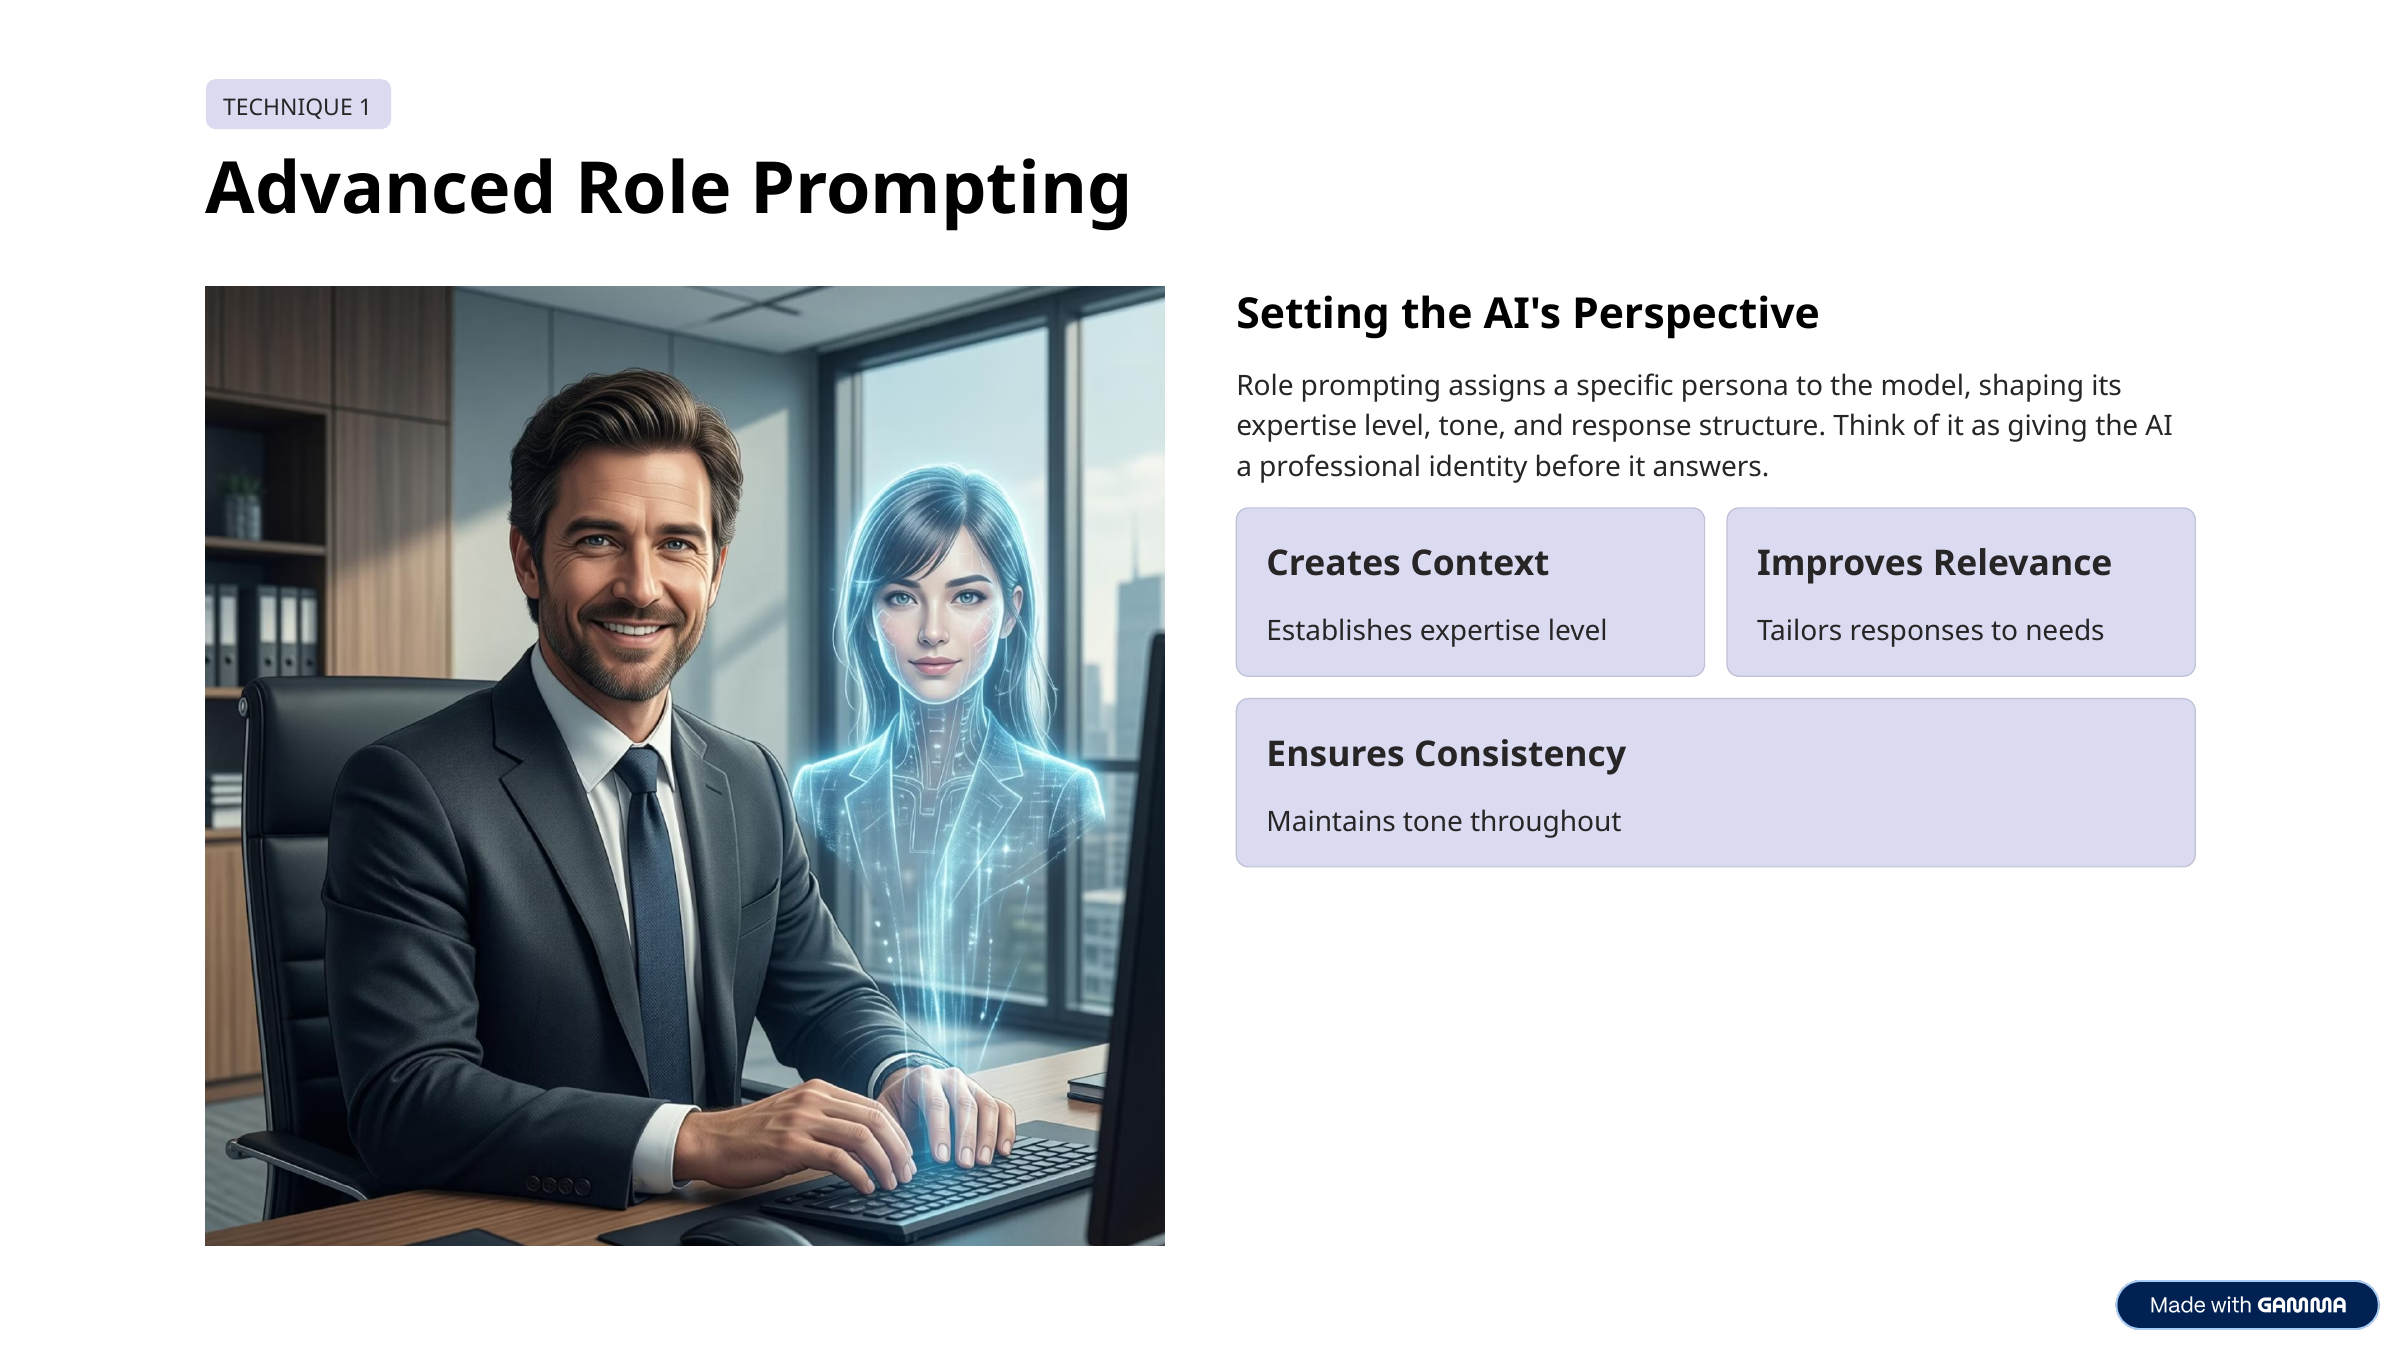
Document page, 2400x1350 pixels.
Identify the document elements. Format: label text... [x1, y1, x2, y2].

text_box Setting the AI's Perspective [1236, 283, 1822, 338]
text_box Role prompting assigns a specific persona to the model, shaping its expertise level, tone, and response structure. Think of it as giving the AI a professional identity before it answers. [1236, 360, 2196, 483]
text_box Establishes expertise level [1266, 605, 1675, 647]
text_box [205, 79, 392, 130]
text_box TECHNIQUE 1 [223, 87, 374, 121]
text_box [1236, 507, 1705, 677]
text_box [1236, 698, 2196, 867]
text_box Ensures Consistency [1266, 728, 1638, 774]
text_box Maintains tone throughout [1266, 795, 2166, 837]
text_box Advanced Role Prompting [205, 138, 1117, 229]
picture [2106, 1271, 2389, 1339]
text_box Tailors responses to needs [1757, 605, 2166, 647]
text_box [1726, 507, 2196, 677]
text_box Creates Context [1266, 537, 1627, 583]
text_box Improves Relevance [1757, 537, 2118, 583]
picture [205, 286, 1165, 1246]
